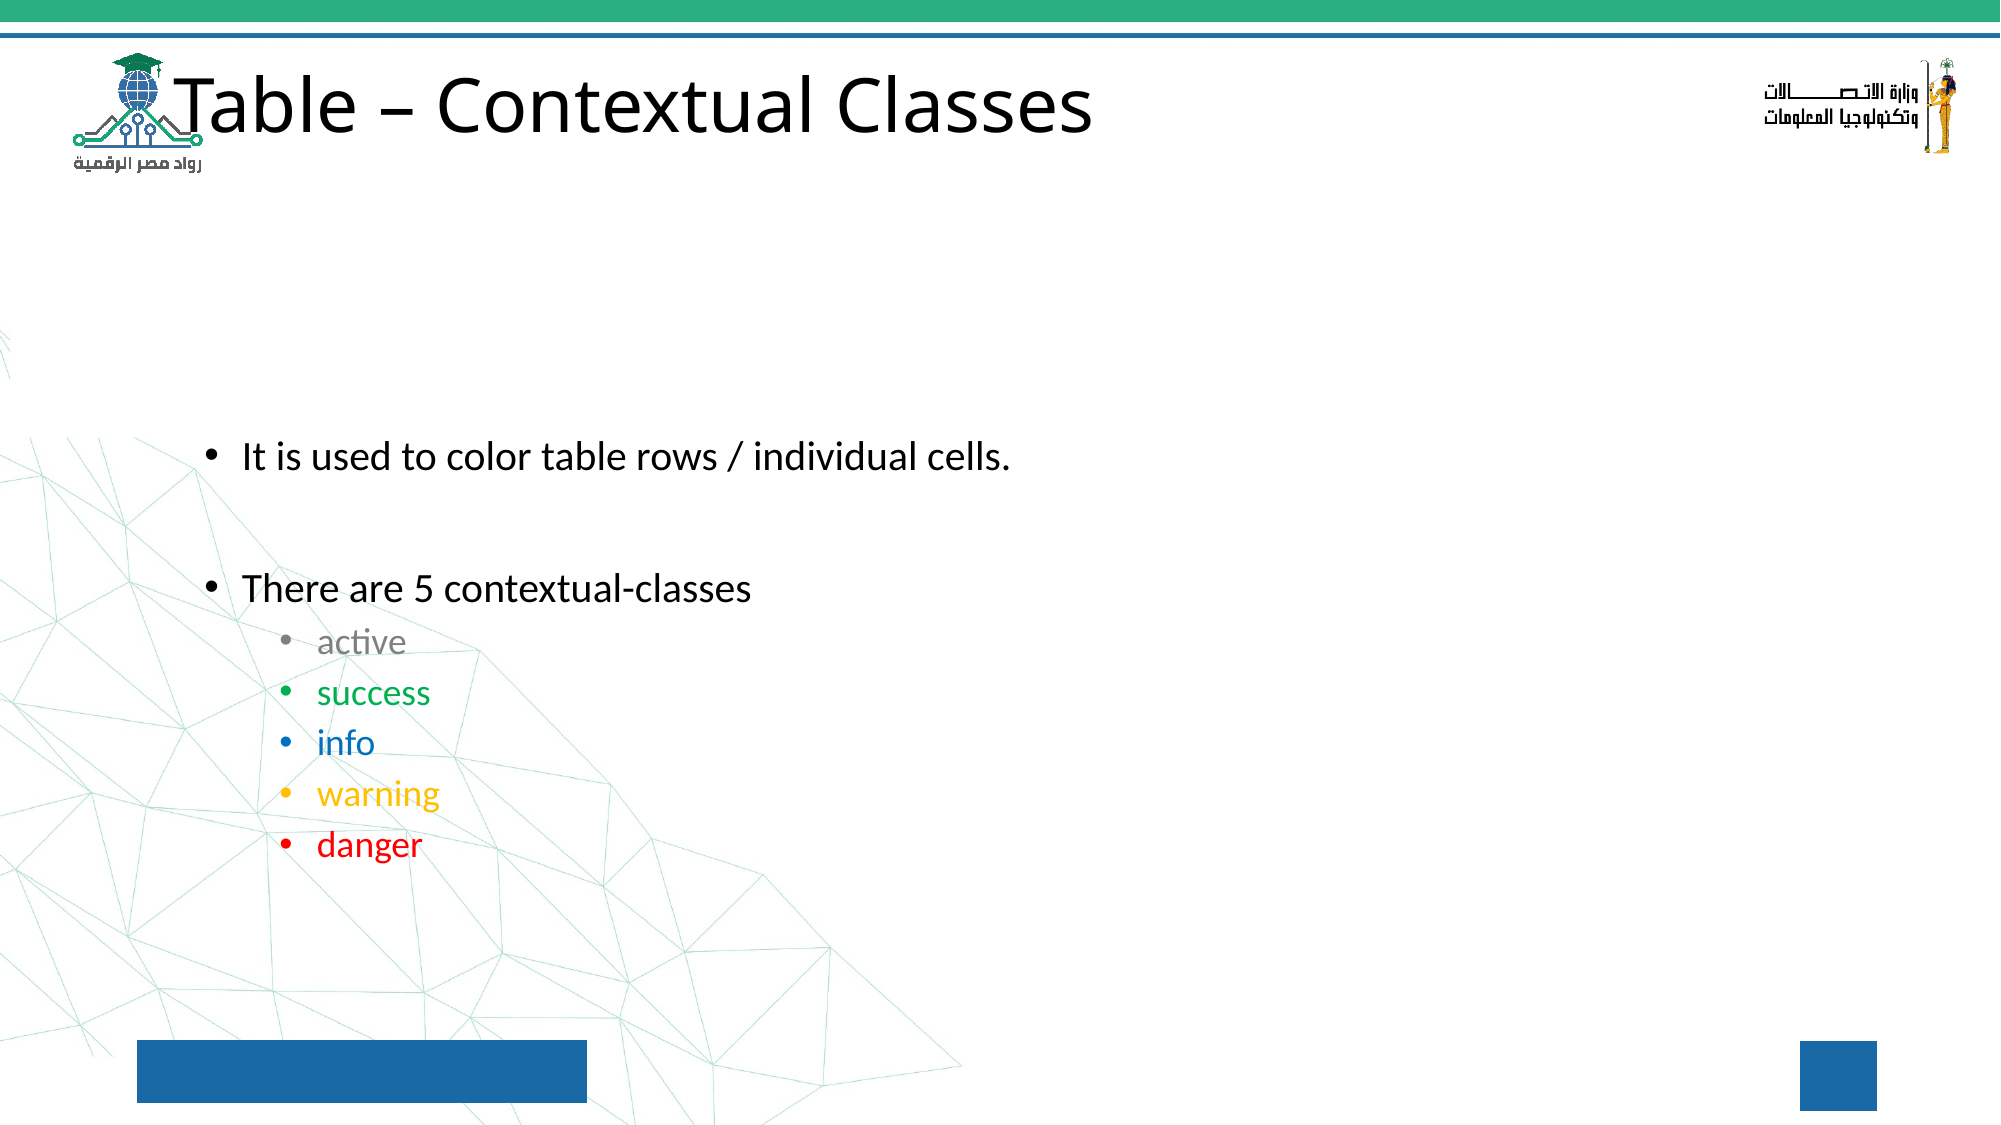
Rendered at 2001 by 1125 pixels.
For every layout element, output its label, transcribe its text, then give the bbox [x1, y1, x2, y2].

title Table – Contextual Classes [158, 22, 1980, 194]
list It is used to color table rows / individual cells. There are 5 contextual-classes active success info warning danger [189, 427, 1638, 1084]
picture [0, 0, 2000, 1125]
